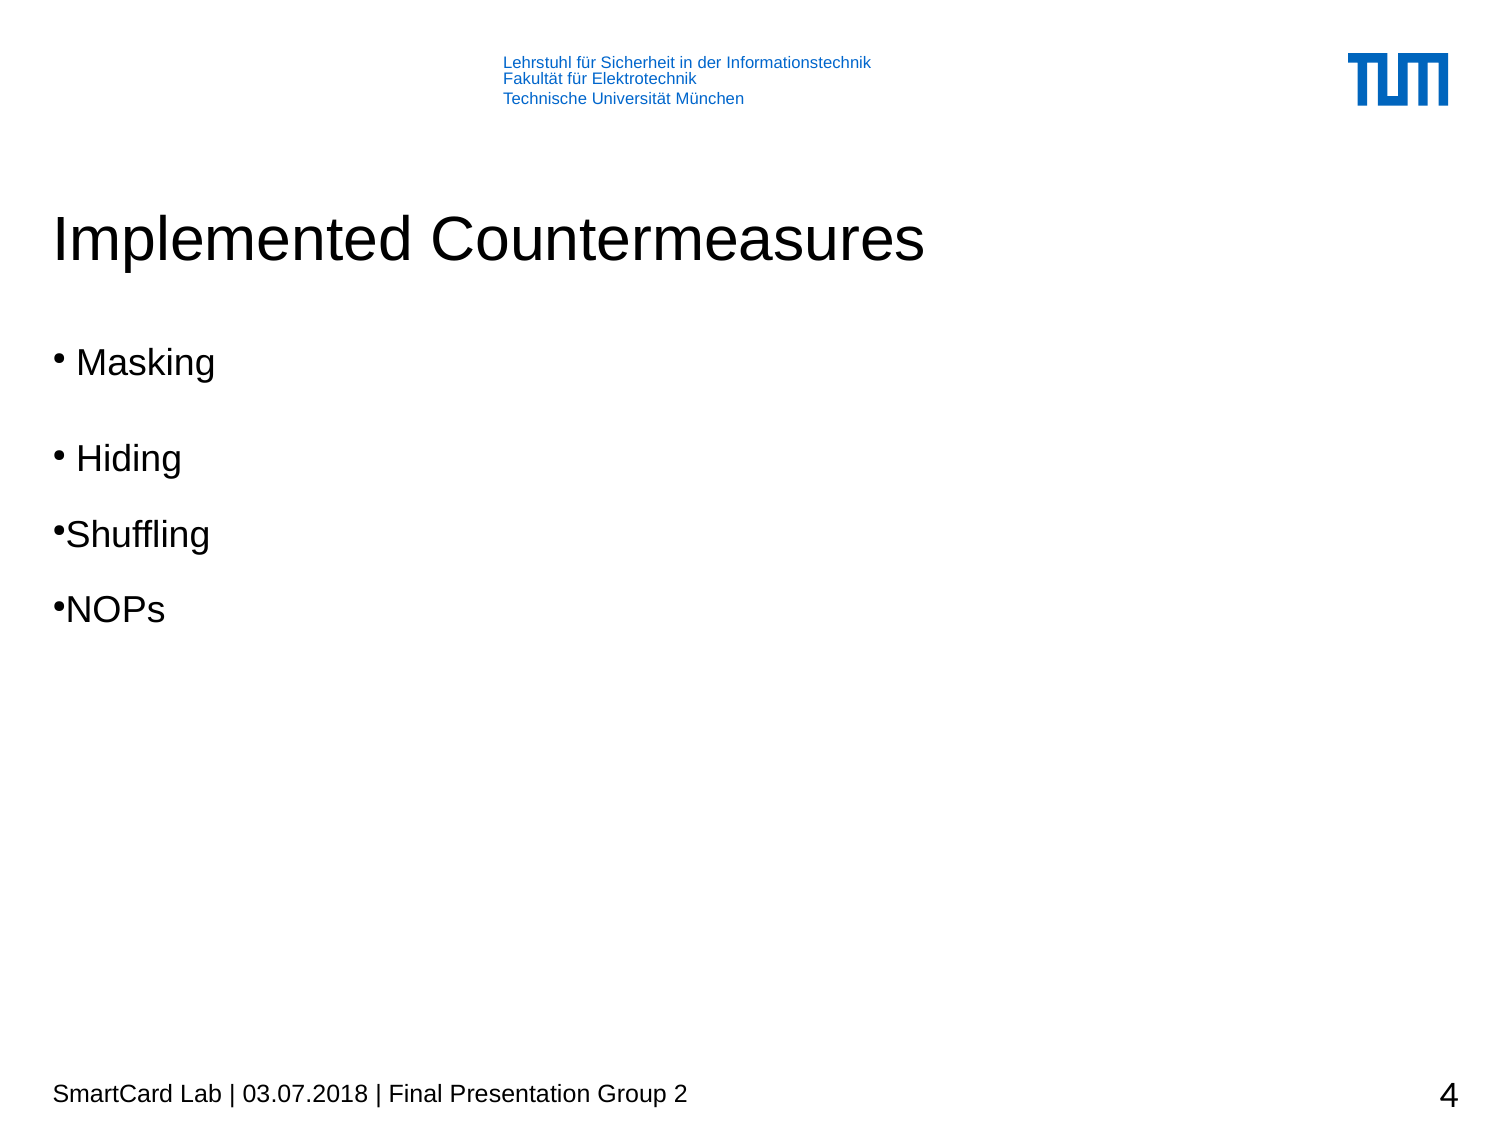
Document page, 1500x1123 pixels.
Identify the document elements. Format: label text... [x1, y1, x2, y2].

title Implemented Countermeasures [52, 136, 1453, 324]
text_box SmartCard Lab | 03.07.2018 | Final Presentation Group 2 [52, 1062, 1116, 1122]
text_box 4 [1121, 1062, 1459, 1122]
list Masking Hiding Shuffling NOPs [52, 330, 1453, 915]
